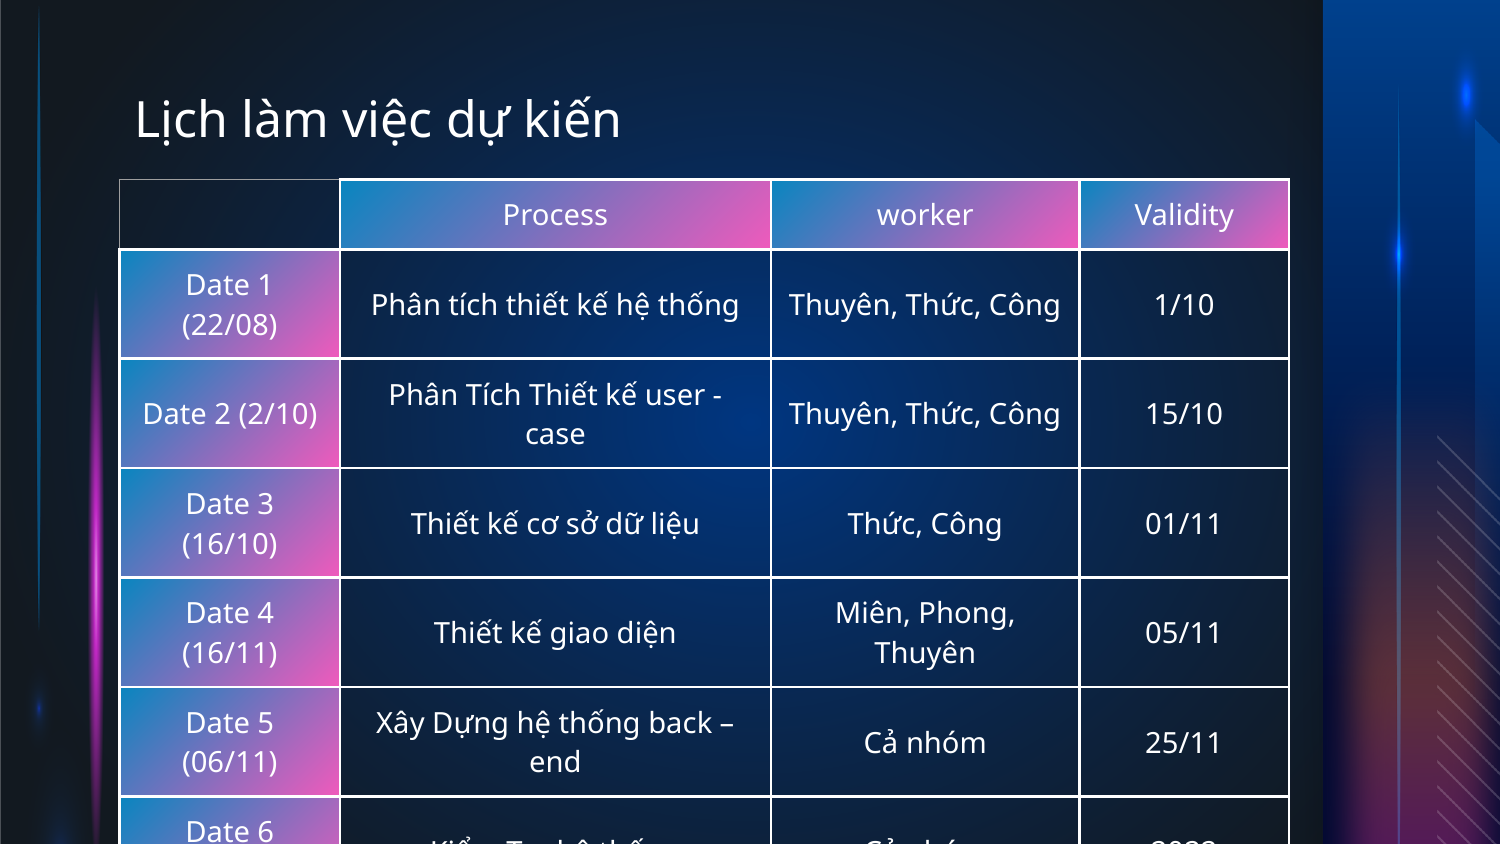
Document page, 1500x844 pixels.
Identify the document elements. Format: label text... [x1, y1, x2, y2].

table_cell 1/10 [1081, 251, 1288, 357]
table_cell 25/11 [1081, 688, 1288, 795]
table_cell Date 2 (2/10) [121, 360, 339, 467]
table_cell Date 5 (06/11) [121, 688, 339, 795]
table_cell 15/10 [1081, 360, 1288, 467]
table_cell Thiết kế cơ sở dữ liệu [341, 469, 770, 576]
table_cell Xây Dựng hệ thống back – end [341, 688, 770, 795]
table_cell Kiểm Tra hệ thống [341, 798, 770, 844]
table_cell Date 4 (16/11) [121, 579, 339, 686]
table_cell Thiết kế giao diện [341, 579, 770, 686]
table_header Validity [1081, 181, 1288, 248]
table_cell Cả nhóm [772, 688, 1078, 795]
table_cell Cả nhóm [772, 798, 1078, 844]
table_cell Date 1 (22/08) [121, 251, 339, 357]
table_cell Phân tích thiết kế hệ thống [341, 251, 770, 357]
table_cell Phân Tích Thiết kế user - case [341, 360, 770, 467]
table_cell 01/11 [1081, 469, 1288, 576]
table_cell 05/11 [1081, 579, 1288, 686]
table_cell Thuyên, Thức, Công [772, 360, 1078, 467]
table_cell Thức, Công [772, 469, 1078, 576]
table_header Process [341, 181, 770, 248]
table_cell Miên, Phong, Thuyên [772, 579, 1078, 686]
table_cell 2022 [1081, 798, 1288, 844]
table_header [120, 180, 339, 248]
table_cell Date 3 (16/10) [121, 469, 339, 576]
title Lịch làm việc dự kiến [119, 72, 1449, 167]
table_cell Thuyên, Thức, Công [772, 251, 1078, 357]
picture [0, 0, 1500, 844]
table_header worker [772, 181, 1078, 248]
table_cell Date 6 (26/11) [121, 798, 339, 844]
